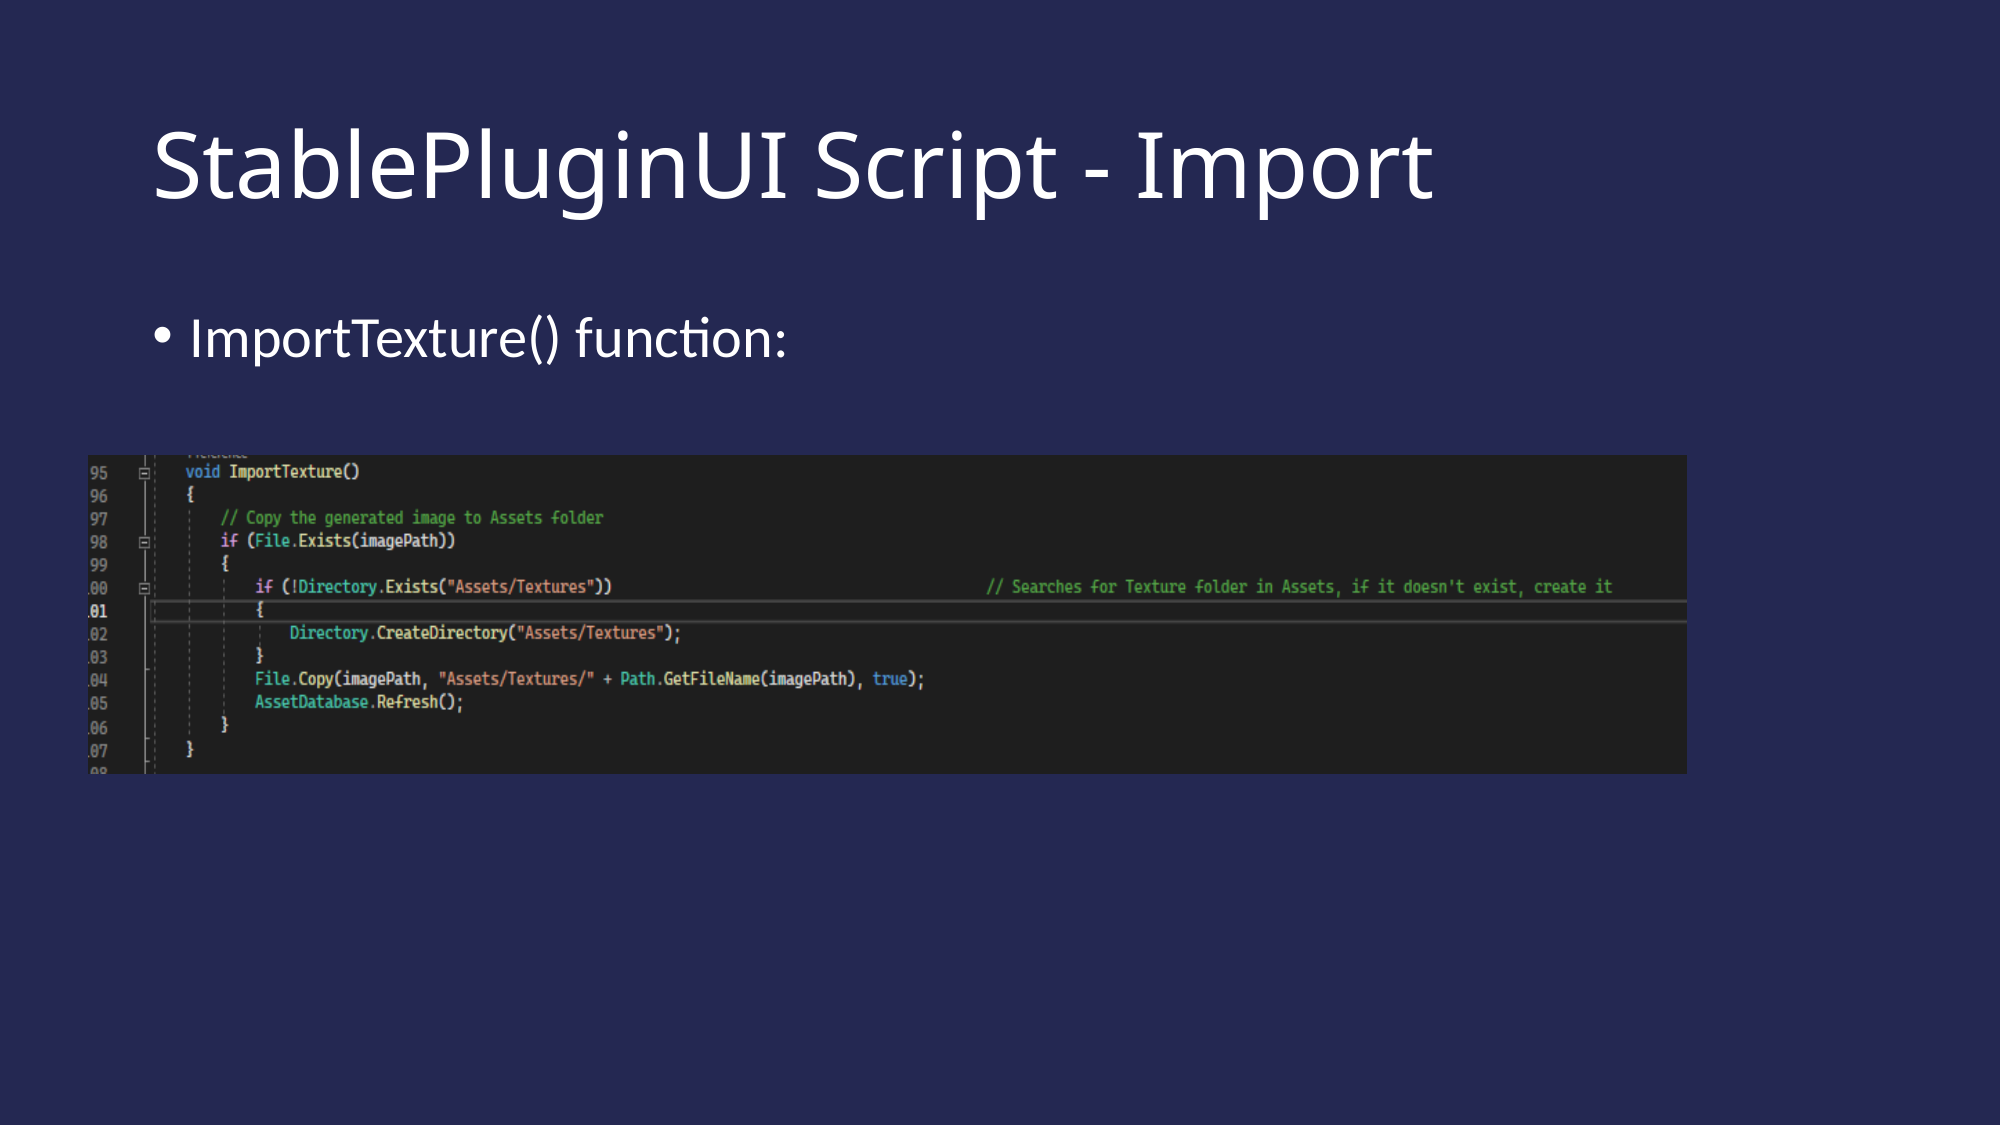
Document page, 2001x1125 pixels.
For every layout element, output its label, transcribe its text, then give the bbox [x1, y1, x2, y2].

list ImportTexture() function: [137, 299, 1863, 1014]
picture [88, 455, 1687, 774]
title StablePluginUI Script - Import [137, 59, 1863, 278]
